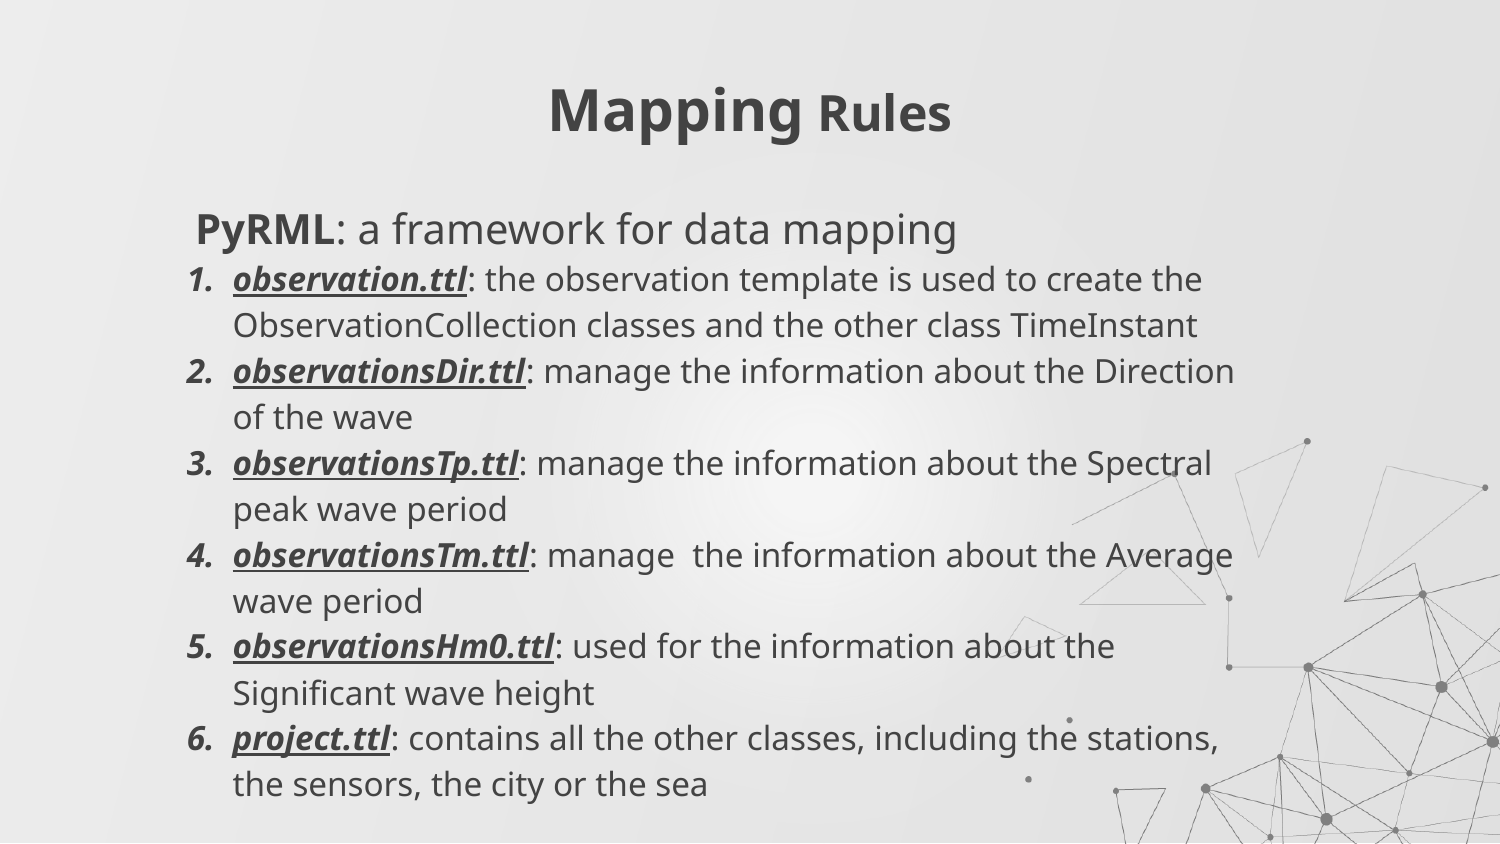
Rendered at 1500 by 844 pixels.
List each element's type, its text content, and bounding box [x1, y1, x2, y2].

list PyRML: a framework for data mapping observation.ttl: the observation template is used to create the ObservationCollection classes and the other class TimeInstant observationsDir.ttl: manage the information about the Direction of the wave observationsTp.ttl: manage the information about the Spectral peak wave period observationsTm.ttl: manage the information about the Average wave period observationsHm0.ttl: used for the information about the Significant wave height project.ttl: contains all the other classes, including the stations, the sensors, the city or the sea [142, 187, 1278, 764]
picture [0, 0, 1500, 844]
title Mapping Rules [322, 57, 1178, 214]
